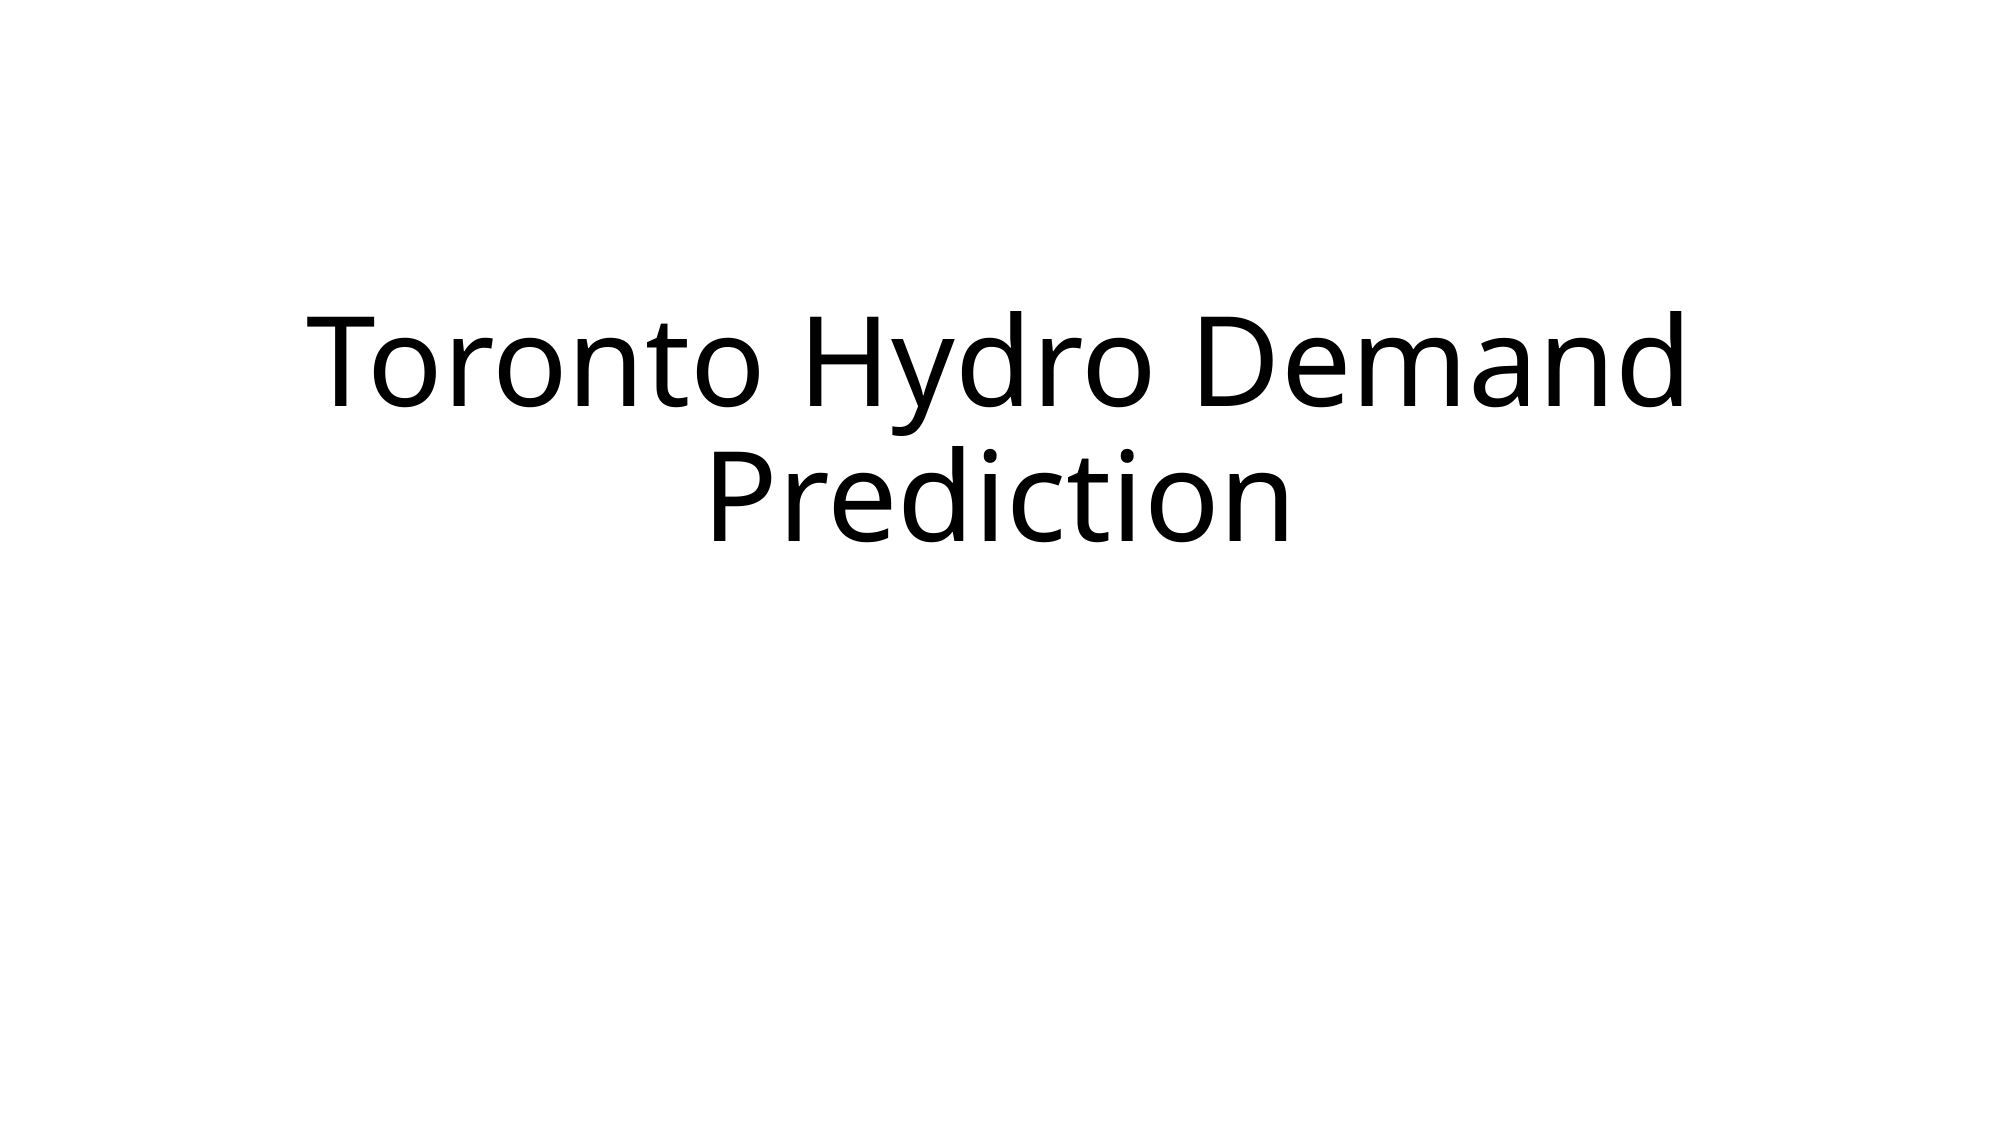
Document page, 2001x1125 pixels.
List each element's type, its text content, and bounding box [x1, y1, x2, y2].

title Toronto Hydro Demand Prediction [249, 184, 1750, 576]
